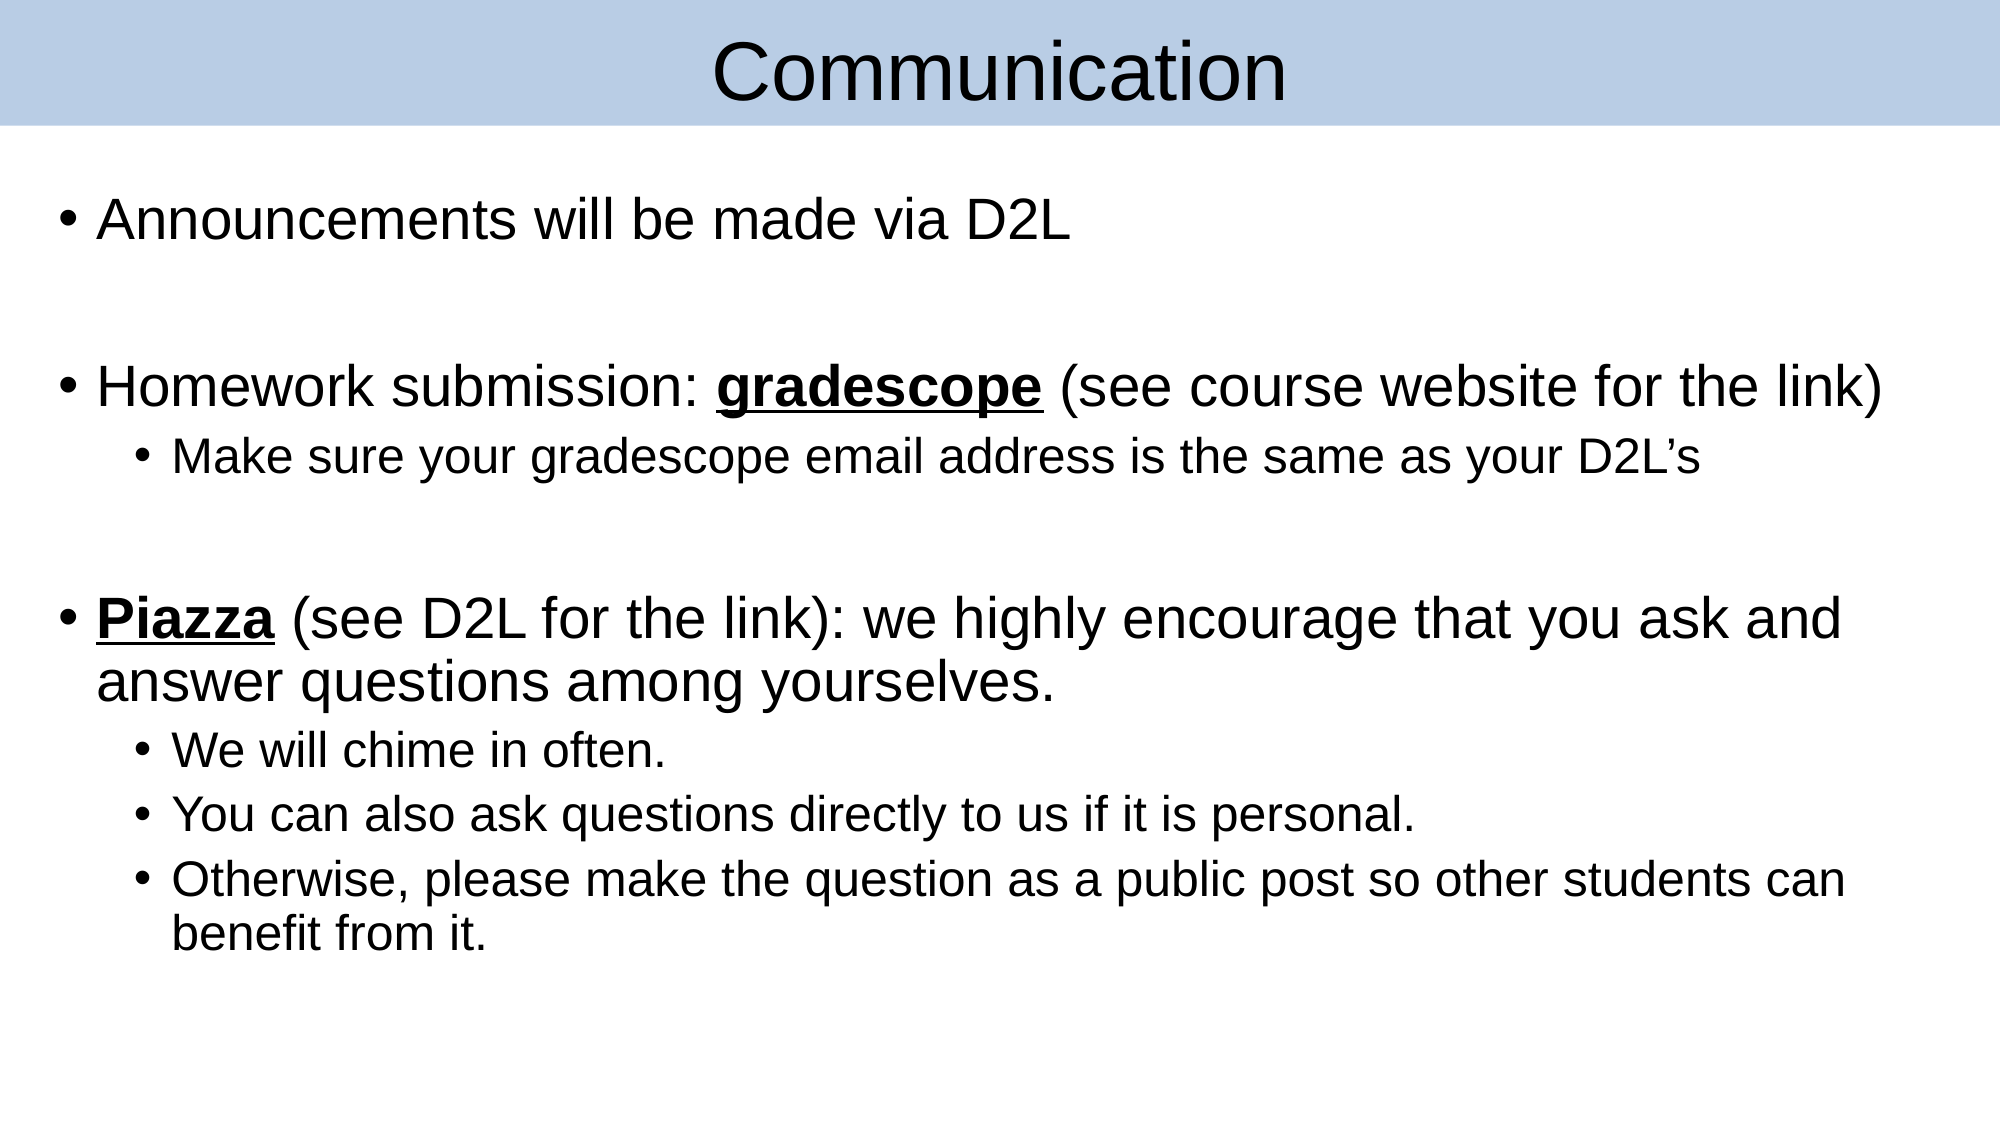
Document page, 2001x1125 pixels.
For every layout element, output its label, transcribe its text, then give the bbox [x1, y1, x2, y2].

title Communication [0, 0, 2000, 126]
list Announcements will be made via D2L Homework submission: gradescope (see course website for the link) Make sure your gradescope email address is the same as your D2L’s Piazza (see D2L for the link): we highly encourage that you ask and answer questions among yourselves. We will chime in often. You can also ask questions directly to us if it is personal. Otherwise, please make the question as a public post so other students can benefit from it. [43, 181, 1957, 1014]
